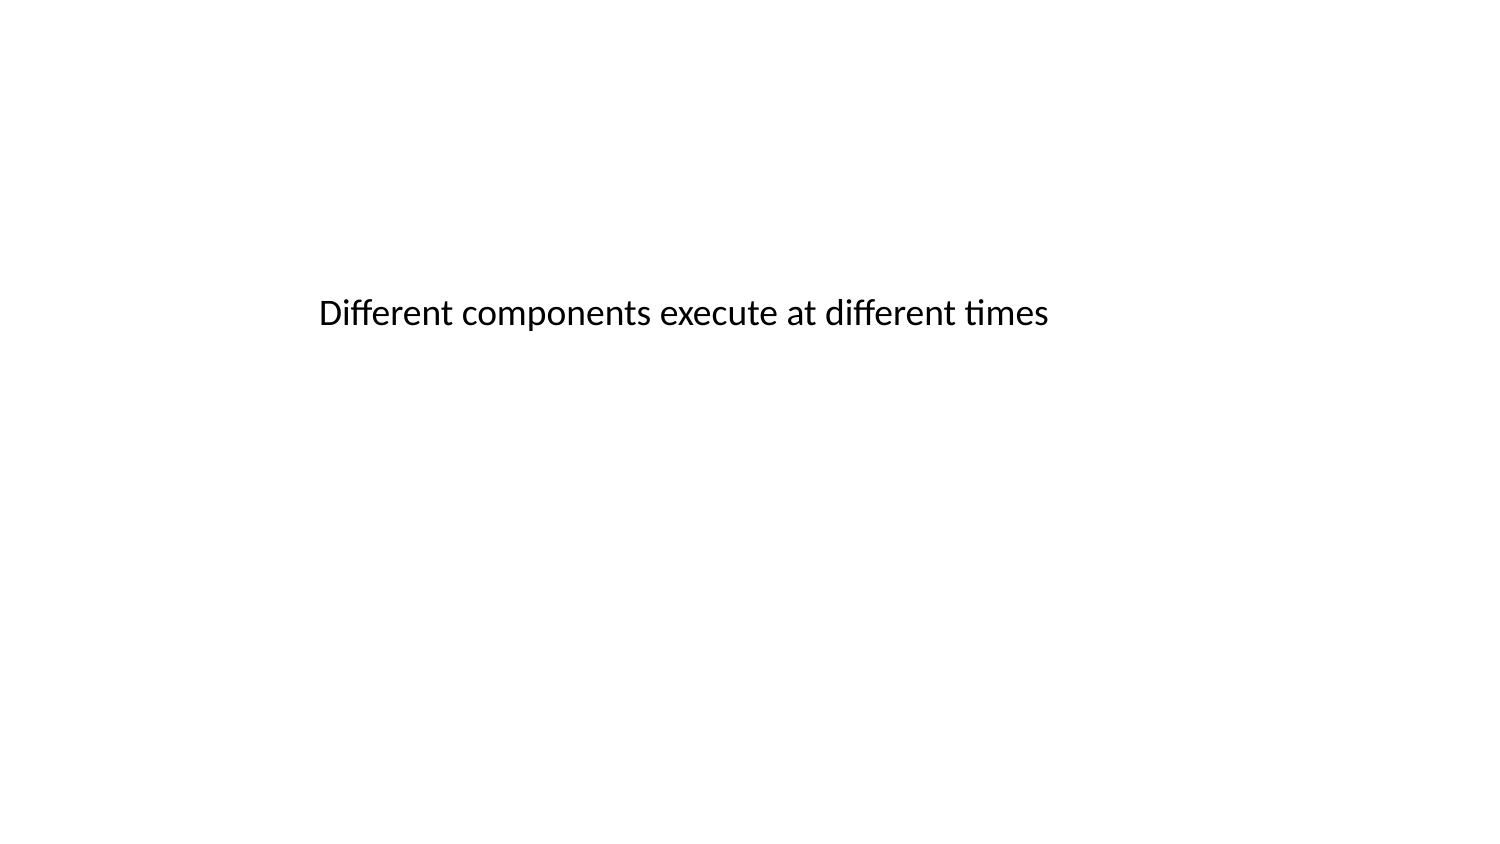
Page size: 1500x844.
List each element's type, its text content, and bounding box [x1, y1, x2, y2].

text_box Different components execute at different times [304, 280, 1065, 341]
